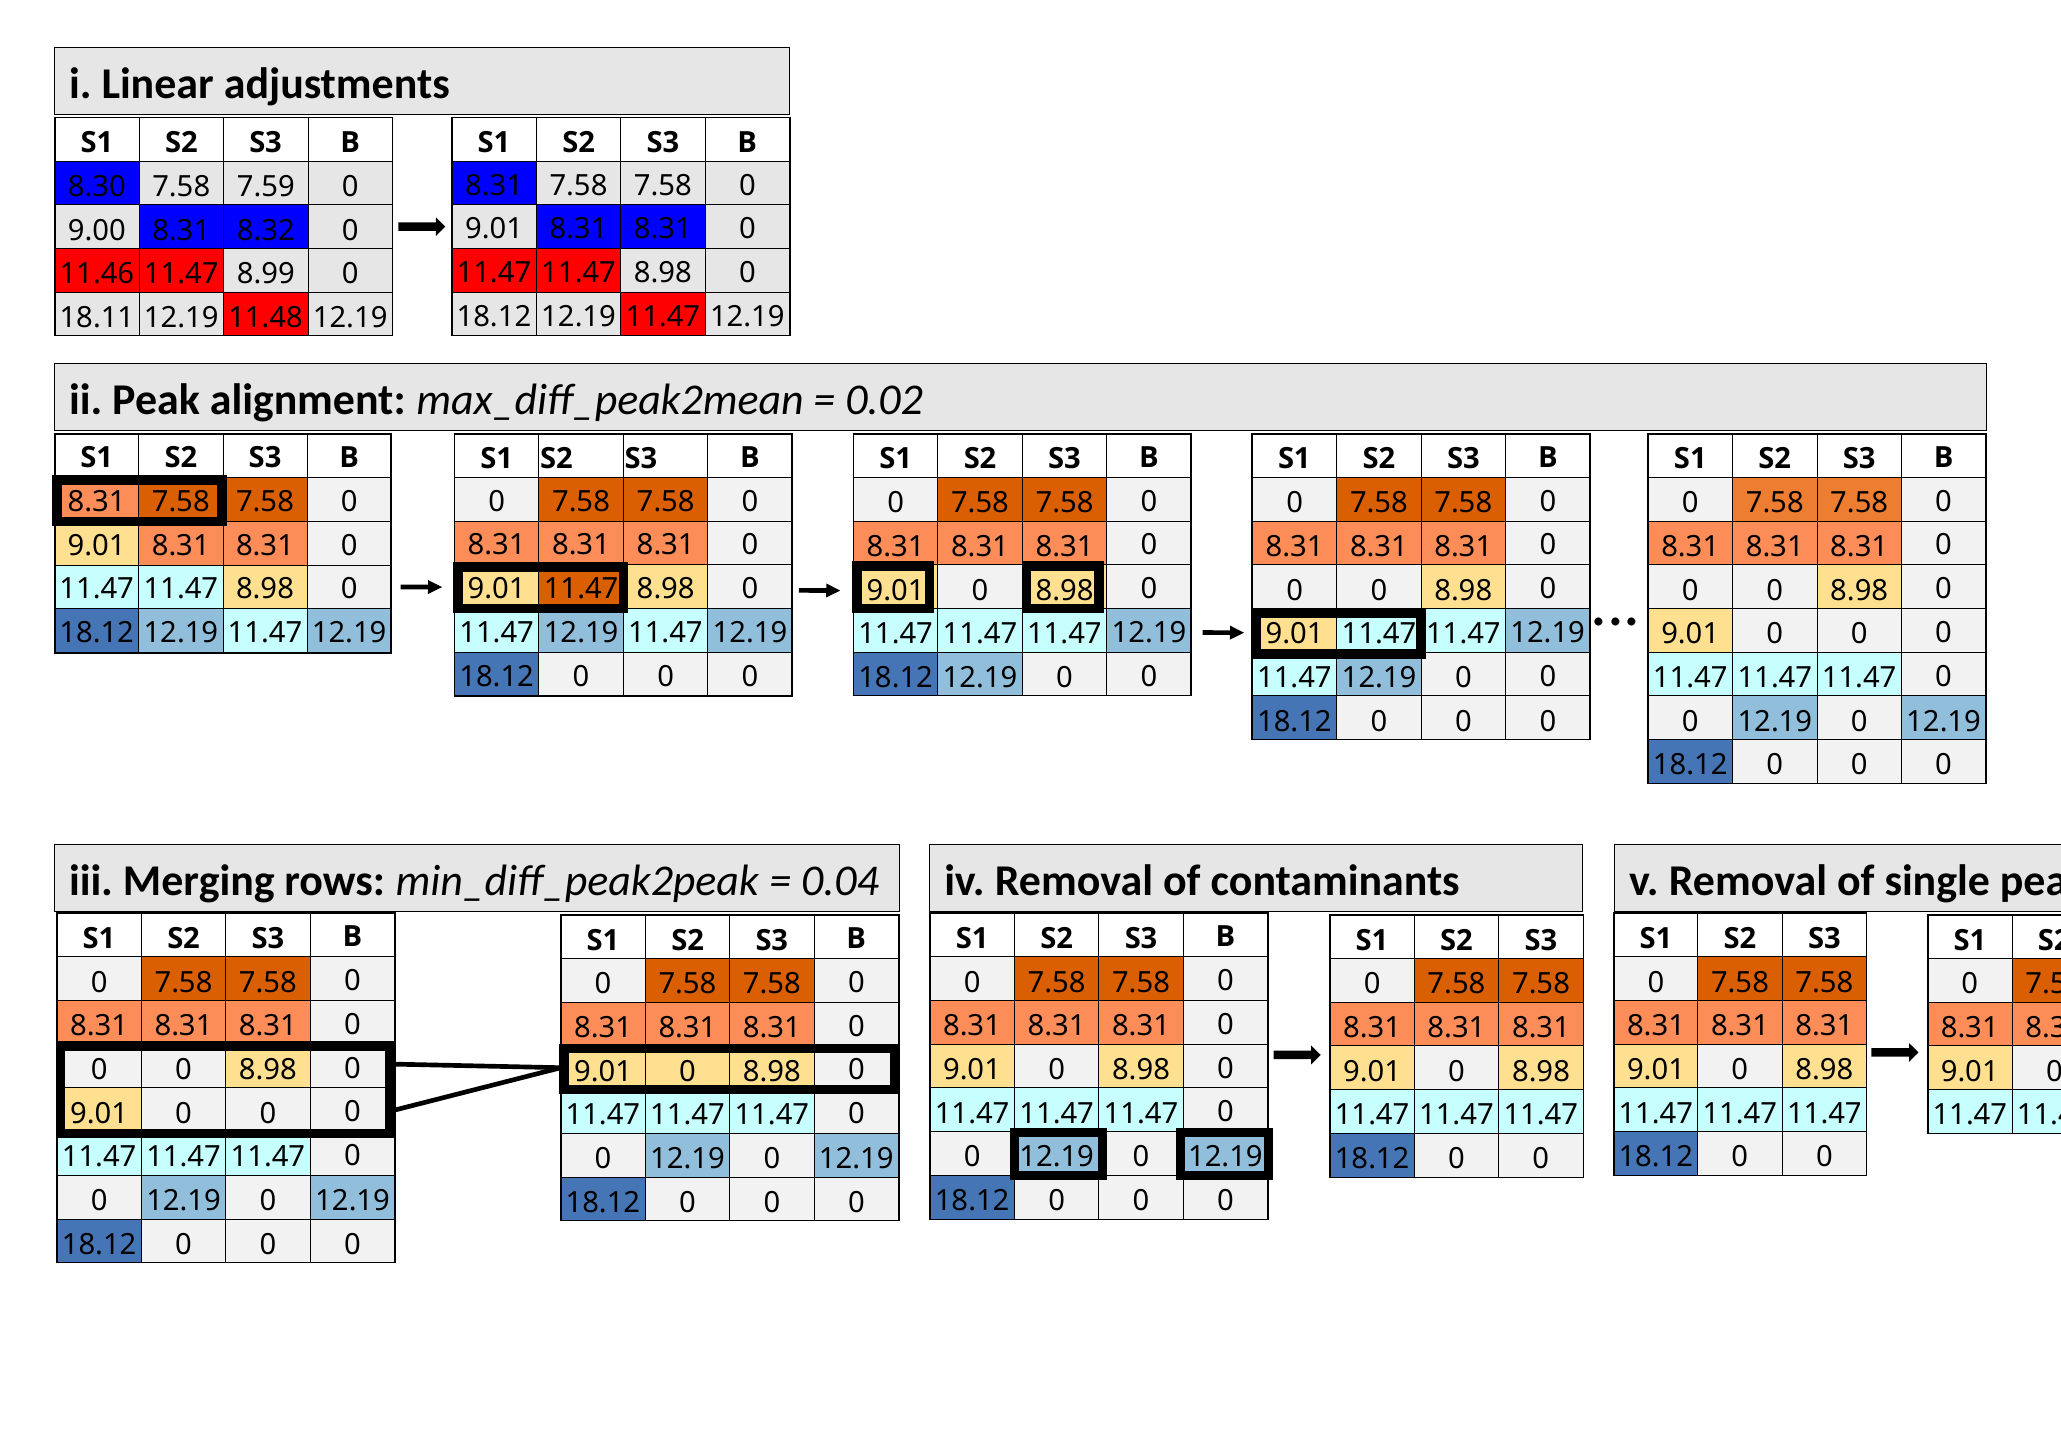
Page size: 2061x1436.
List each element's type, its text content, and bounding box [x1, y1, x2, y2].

table_cell 11.47 [1698, 1088, 1782, 1131]
table_cell 12.19 [1733, 696, 1817, 739]
table_cell 8.98 [1100, 565, 1106, 608]
table_cell 8.31 [224, 522, 307, 565]
table_cell 8.31 [1615, 1001, 1697, 1044]
table_cell 0 [708, 653, 791, 695]
table_header S1 [562, 916, 645, 958]
table_cell 18.12 [453, 293, 536, 335]
table_cell 11.47 [730, 1091, 814, 1133]
table_cell 0 [931, 957, 1014, 1000]
table_cell 11.47 [854, 609, 937, 652]
table_cell 8.31 [58, 1001, 141, 1044]
table_cell 0 [311, 1132, 394, 1175]
text_box [56, 479, 223, 522]
table_cell 8.31 [537, 205, 620, 248]
table_cell 12.19 [308, 609, 390, 652]
table_cell 0 [1649, 478, 1732, 521]
table_cell 8.31 [730, 1003, 814, 1045]
table_cell 8.31 [1253, 522, 1336, 564]
table_cell 9.01 [1253, 609, 1336, 652]
table_cell 11.47 [1331, 1090, 1414, 1133]
table_cell 0 [1104, 1132, 1180, 1175]
table_cell 8.31 [646, 1003, 729, 1045]
table_cell 0 [1902, 609, 1985, 652]
table_cell 11.48 [224, 293, 308, 335]
table_cell 0 [1184, 1045, 1267, 1087]
table_header B [309, 118, 392, 161]
text_box [457, 566, 624, 609]
table_cell 0 [624, 653, 707, 695]
table_header B [311, 914, 394, 956]
table_cell 0 [308, 478, 390, 521]
table_cell 7.58 [539, 478, 623, 521]
table_cell 0 [1615, 957, 1697, 1000]
table_cell 12.19 [706, 293, 789, 335]
table_cell 0 [1184, 1001, 1267, 1044]
table_cell 11.47 [1649, 653, 1732, 695]
table_header S1 [56, 435, 138, 477]
table_cell 0 [311, 1220, 394, 1262]
table_header B [1506, 435, 1589, 477]
table_cell 7.58 [646, 959, 729, 1002]
table_cell 8.31 [226, 1001, 310, 1044]
table_cell 0 [1184, 1088, 1267, 1131]
table_cell 8.32 [224, 205, 308, 248]
table_cell 0 [1499, 1134, 1583, 1177]
text_box iv. Removal of contaminants [929, 844, 1583, 912]
table_cell 11.47 [1023, 609, 1106, 652]
table_header S3 [1023, 435, 1106, 477]
text_box [563, 1047, 896, 1091]
table_header S2 [140, 118, 223, 161]
table_cell 0 [706, 162, 789, 204]
table_cell 9.01 [931, 1045, 1014, 1087]
table_cell 11.47 [453, 249, 536, 292]
table_cell 11.47 [646, 1091, 729, 1133]
table_cell 7.58 [1783, 957, 1866, 1000]
table_header S1 [1929, 916, 2012, 958]
table_cell 7.58 [224, 478, 307, 521]
table_cell 7.58 [142, 957, 225, 1000]
table_cell 0 [1698, 1045, 1782, 1087]
table_header S3 [1499, 916, 1583, 958]
text_box i. Linear adjustments [54, 47, 790, 115]
table_header S1 [1331, 916, 1414, 958]
table_cell 0 [226, 1176, 310, 1219]
table_cell 8.31 [1649, 522, 1732, 564]
text_box [1180, 1132, 1270, 1176]
table_cell 0 [1506, 696, 1589, 739]
table_cell 0 [1337, 565, 1421, 608]
table_cell 0 [1015, 1045, 1098, 1087]
table_cell 0 [938, 565, 1022, 608]
table_cell 0 [1184, 1176, 1267, 1219]
table_cell 9.01 [1331, 1046, 1414, 1089]
table_cell 0 [1415, 1134, 1498, 1177]
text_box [394, 1067, 561, 1111]
table_cell 0 [708, 478, 791, 521]
table_cell 18.12 [1649, 740, 1732, 783]
table_cell 7.58 [1422, 478, 1505, 521]
table_header S3 [1422, 435, 1505, 477]
table_cell 7.59 [224, 162, 308, 204]
table_cell 0 [1107, 653, 1190, 695]
table_cell 0 [311, 957, 394, 1000]
table_cell 0 [1415, 1046, 1498, 1089]
table_cell 0 [308, 566, 390, 608]
table_header S3 [226, 914, 310, 956]
table_cell 8.31 [1422, 522, 1505, 564]
table_cell 8.31 [931, 1001, 1014, 1044]
table_cell 11.47 [56, 566, 138, 608]
table_cell 11.47 [1499, 1090, 1583, 1133]
table_cell 11.47 [1929, 1090, 2012, 1133]
table_cell 8.98 [1099, 1045, 1183, 1087]
table_cell 11.47 [562, 1090, 645, 1133]
table_cell 8.31 [1015, 1001, 1098, 1044]
table_cell 12.19 [1902, 696, 1985, 739]
table_cell 7.58 [1733, 478, 1817, 521]
table_cell 7.58 [624, 478, 707, 521]
text_box [856, 565, 931, 609]
table_cell 12.19 [539, 609, 623, 652]
table_header S2 [1733, 435, 1817, 477]
table_cell 8.31 [1023, 522, 1106, 564]
table_cell 11.47 [1253, 653, 1336, 695]
table_cell 0 [226, 1220, 310, 1262]
table_cell 11.47 [58, 1132, 141, 1175]
table_cell 7.58 [1818, 478, 1901, 521]
table_cell 12.19 [140, 293, 223, 335]
table_cell 0 [1649, 696, 1732, 739]
table_cell 18.12 [931, 1176, 1014, 1219]
table_cell 0 [1023, 653, 1106, 695]
table_header S2 [142, 914, 225, 956]
table_cell 0 [815, 1090, 898, 1133]
table_header S1 [1253, 435, 1336, 477]
table_header S2 [1337, 435, 1421, 477]
table_cell 0 [730, 1134, 814, 1177]
table_cell 11.47 [139, 566, 223, 608]
table_header S3 [1783, 914, 1866, 956]
table_cell 0 [1107, 565, 1190, 608]
table_cell 7.58 [1698, 957, 1782, 1000]
table_header B [1107, 435, 1190, 477]
table_cell 9.01 [1929, 1046, 2012, 1089]
table_cell 0 [1506, 522, 1589, 564]
table_cell 0 [308, 522, 390, 565]
table_cell 0 [1902, 740, 1985, 783]
table_header S3 [621, 118, 705, 161]
table_cell 7.58 [226, 957, 310, 1000]
table_cell 0 [58, 957, 141, 1000]
table_cell 9.00 [56, 205, 139, 248]
table_cell 11.47 [140, 249, 223, 292]
table_cell 11.47 [537, 249, 620, 292]
text_box [1275, 1049, 1319, 1060]
table_cell 7.58 [1499, 959, 1583, 1002]
table_cell 11.47 [224, 609, 307, 652]
table_cell 8.31 [1331, 1003, 1414, 1045]
table_cell 0 [730, 1178, 814, 1220]
table_cell 0 [854, 478, 937, 521]
table_cell 7.58 [730, 959, 814, 1002]
table_cell 8.31 [142, 1001, 225, 1044]
table_cell 12.19 [815, 1134, 898, 1177]
table_cell 8.31 [1499, 1003, 1583, 1045]
table_header S2 [938, 435, 1022, 477]
table_cell 11.47 [1615, 1088, 1697, 1131]
table_cell 11.47 [621, 293, 705, 335]
table_cell 0 [1902, 565, 1985, 608]
text_box [1255, 612, 1422, 655]
table_cell 0 [309, 249, 392, 292]
table_header S2 [646, 916, 729, 958]
table_cell 18.12 [1331, 1134, 1414, 1177]
table_cell 0 [931, 1132, 1014, 1175]
table_cell 0 [1506, 565, 1589, 608]
table_cell 0 [309, 205, 392, 248]
table_header B [1902, 435, 1985, 477]
table_cell 0 [1337, 696, 1421, 739]
table_cell 9.01 [453, 205, 536, 248]
table_cell 0 [1902, 478, 1985, 521]
table_cell 0 [815, 959, 898, 1002]
table_header S2 [539, 435, 623, 477]
table_cell 0 [815, 1003, 898, 1045]
table_cell 8.31 [139, 522, 223, 565]
table_cell 7.58 [1023, 478, 1106, 521]
table_cell 7.58 [1337, 478, 1421, 521]
table_header S1 [455, 435, 538, 477]
table_cell 0 [1422, 696, 1505, 739]
table_cell 11.47 [1099, 1088, 1183, 1131]
table_cell 11.47 [142, 1134, 225, 1175]
table_cell 11.47 [1422, 609, 1505, 652]
table_cell 12.19 [1337, 655, 1421, 695]
table_cell 11.47 [1783, 1088, 1866, 1131]
table_cell 0 [1649, 565, 1732, 608]
table_header S1 [58, 914, 141, 956]
table_cell 0 [1184, 957, 1267, 1000]
table_cell 0 [1733, 565, 1817, 608]
table_cell 11.47 [226, 1134, 310, 1175]
table_cell 0 [1506, 478, 1589, 521]
table_header S2 [2013, 916, 2061, 958]
table_cell 0 [539, 653, 623, 695]
table_cell 11.47 [455, 609, 538, 652]
table_cell 0 [646, 1178, 729, 1220]
table_cell 9.01 [1649, 609, 1732, 652]
table_cell 0 [1818, 696, 1901, 739]
table_header S3 [624, 435, 707, 477]
table_cell 0 [1107, 478, 1190, 521]
table_cell 0 [562, 959, 645, 1002]
table_cell 12.19 [646, 1134, 729, 1177]
table_cell 8.31 [854, 522, 937, 564]
table_cell 8.31 [621, 205, 705, 248]
table_cell 0 [1422, 653, 1505, 695]
table_cell 8.31 [624, 522, 707, 564]
table_cell 0 [1015, 1176, 1098, 1219]
table_cell 12.19 [309, 293, 392, 335]
text_box ii. Peak alignment: max_diff_peak2mean = 0.02 [54, 363, 1987, 431]
text_box ... [1591, 551, 1647, 647]
table_header B [708, 435, 791, 477]
table_cell 7.58 [537, 162, 620, 204]
table_cell 8.31 [455, 522, 538, 564]
table_cell 0 [455, 478, 538, 521]
table_cell 0 [815, 1178, 898, 1220]
table_cell 12.19 [708, 609, 791, 652]
table_cell 0 [706, 205, 789, 248]
table_cell 12.19 [142, 1176, 225, 1219]
table_cell 11.47 [2013, 1090, 2061, 1133]
table_cell 9.01 [931, 565, 937, 608]
table_cell 0 [706, 249, 789, 292]
table_cell 0 [1818, 609, 1901, 652]
table_cell 8.98 [1783, 1045, 1866, 1087]
table_cell 18.12 [1615, 1132, 1697, 1175]
table_cell 12.19 [938, 653, 1022, 695]
table_header B [706, 118, 789, 161]
table_cell 0 [309, 162, 392, 204]
table_cell 11.47 [931, 1088, 1014, 1131]
table_cell 0 [1818, 740, 1901, 783]
table_cell 0 [1902, 522, 1985, 564]
table_cell 9.01 [1615, 1045, 1697, 1087]
table_cell 12.19 [537, 293, 620, 335]
table_cell 0 [1783, 1132, 1866, 1175]
table_header B [308, 435, 390, 477]
table_cell 8.30 [56, 162, 139, 204]
table_cell 0 [1929, 959, 2012, 1002]
table_header S1 [56, 118, 139, 161]
text_box v. Removal of single peaks [1614, 844, 2061, 912]
table_header S1 [453, 118, 536, 161]
table_header S2 [1015, 914, 1098, 956]
table_header S1 [1615, 914, 1697, 956]
table_cell 7.58 [1015, 957, 1098, 1000]
table_cell 11.47 [938, 609, 1022, 652]
table_cell 8.31 [140, 205, 223, 248]
table_cell 9.01 [56, 522, 138, 565]
table_cell 0 [1331, 959, 1414, 1002]
table_cell 12.19 [1107, 609, 1190, 652]
table_cell 0 [708, 565, 791, 608]
table_cell 8.31 [539, 522, 623, 564]
table_cell 18.12 [56, 609, 138, 652]
table_cell 18.12 [1253, 696, 1336, 739]
table_cell 12.19 [1506, 609, 1589, 652]
table_cell 8.99 [224, 249, 308, 292]
table_cell 0 [1733, 609, 1817, 652]
table_cell 0 [1107, 522, 1190, 564]
table_cell 8.31 [1099, 1001, 1183, 1044]
text_box [1014, 1132, 1104, 1176]
table_cell 8.31 [938, 522, 1022, 564]
table_cell 7.58 [140, 162, 223, 204]
table_cell 11.47 [624, 609, 707, 652]
table_cell 7.58 [1099, 957, 1183, 1000]
table_cell 18.12 [455, 653, 538, 695]
table_cell 7.58 [2013, 959, 2061, 1002]
table_cell 7.58 [938, 478, 1022, 521]
table_header S2 [537, 118, 620, 161]
table_header S3 [1099, 914, 1183, 956]
table_cell 8.31 [1415, 1003, 1498, 1045]
table_header S1 [931, 914, 1014, 956]
table_cell 0 [58, 1176, 141, 1219]
table_cell 8.31 [1783, 1001, 1866, 1044]
table_cell 11.47 [1733, 653, 1817, 695]
table_header S3 [730, 916, 814, 958]
table_header S1 [854, 435, 937, 477]
table_cell 7.58 [1415, 959, 1498, 1002]
table_cell 0 [2013, 1046, 2061, 1089]
table_cell 0 [1253, 565, 1336, 608]
table_cell 0 [708, 522, 791, 564]
text_box [60, 1045, 391, 1134]
table_cell 8.98 [1818, 565, 1901, 608]
table_cell 0 [1099, 1176, 1183, 1219]
table_cell 8.98 [1499, 1046, 1583, 1089]
table_header S2 [1415, 916, 1498, 958]
table_cell 8.98 [224, 566, 307, 608]
table_cell 8.31 [2013, 1003, 2061, 1045]
table_cell 8.31 [1818, 522, 1901, 564]
table_header S2 [139, 435, 223, 477]
table_cell 8.98 [1422, 565, 1505, 608]
table_cell 12.19 [311, 1176, 394, 1219]
table_header B [1184, 914, 1267, 956]
table_header B [815, 916, 898, 958]
table_header S1 [1649, 435, 1732, 477]
table_cell 0 [142, 1220, 225, 1262]
table_cell 8.31 [1929, 1003, 2012, 1045]
table_cell 8.31 [1337, 522, 1421, 564]
table_cell 18.11 [56, 293, 139, 335]
table_cell 11.47 [1415, 1090, 1498, 1133]
table_cell 8.31 [1698, 1001, 1782, 1044]
table_cell 0 [1902, 653, 1985, 695]
table_header S3 [1818, 435, 1901, 477]
table_header S3 [224, 435, 307, 477]
text_box iii. Merging rows: min_diff_peak2peak = 0.04 [54, 844, 900, 912]
table_cell 18.12 [562, 1178, 645, 1220]
table_cell 0 [1698, 1132, 1782, 1175]
table_cell 0 [1253, 478, 1336, 521]
table_cell 12.19 [139, 609, 223, 652]
table_cell 0 [311, 1001, 394, 1044]
table_cell 0 [1506, 653, 1589, 695]
table_cell 11.47 [1818, 653, 1901, 695]
table_cell 8.98 [624, 565, 707, 608]
table_cell 11.46 [56, 249, 139, 292]
table_header S2 [1698, 914, 1782, 956]
table_cell 8.31 [1733, 522, 1817, 564]
table_cell 8.98 [621, 249, 705, 292]
table_header S3 [224, 118, 308, 161]
text_box [1873, 1047, 1916, 1058]
text_box [400, 221, 443, 232]
table_cell 0 [1733, 740, 1817, 783]
table_cell 0 [562, 1134, 645, 1177]
text_box [1025, 565, 1100, 609]
table_cell 8.31 [453, 162, 536, 204]
table_cell 18.12 [854, 653, 937, 695]
table_cell 11.47 [1015, 1088, 1098, 1131]
table_cell 8.31 [562, 1003, 645, 1045]
table_cell 18.12 [58, 1220, 141, 1262]
table_cell 7.58 [621, 162, 705, 204]
